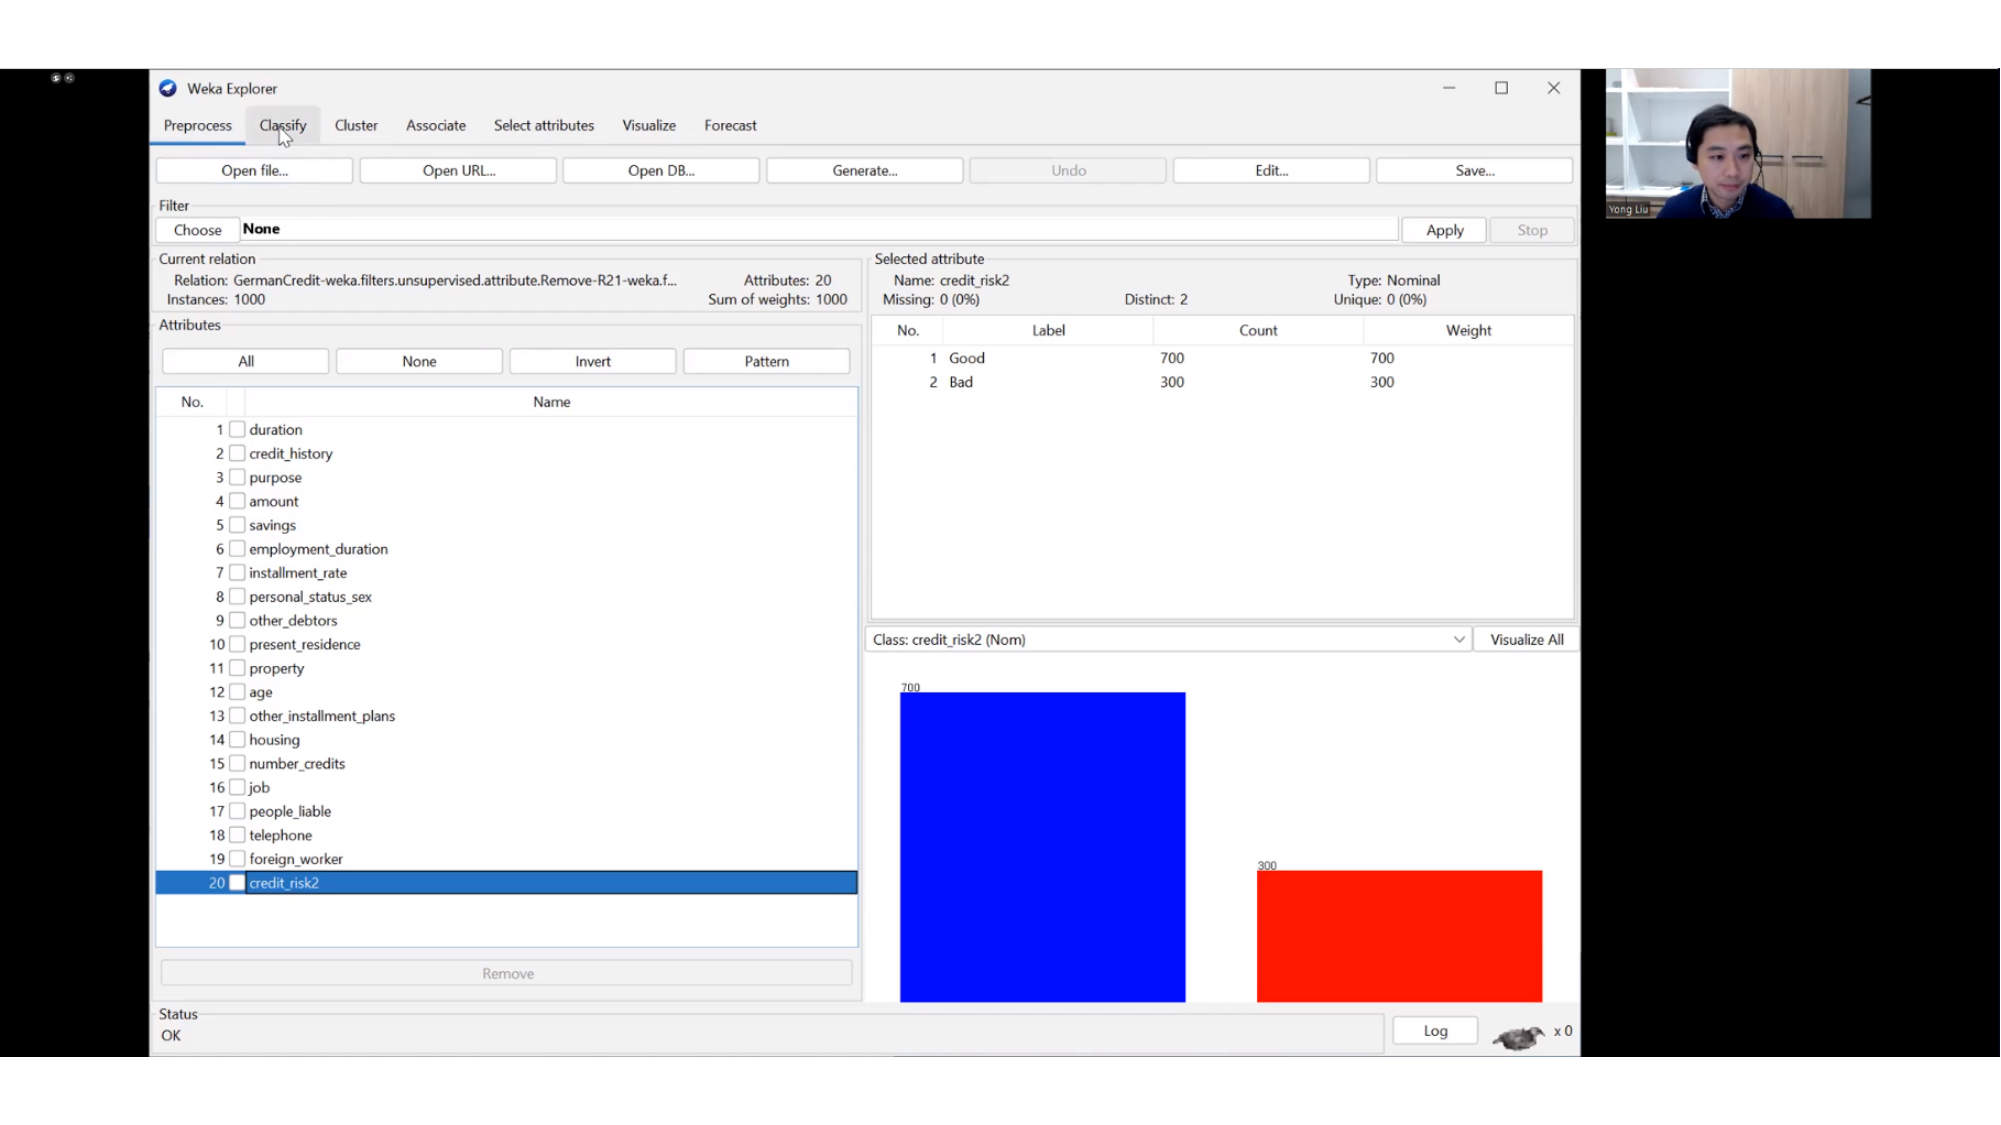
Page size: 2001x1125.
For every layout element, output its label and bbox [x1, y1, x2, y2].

picture [0, 67, 2000, 1058]
